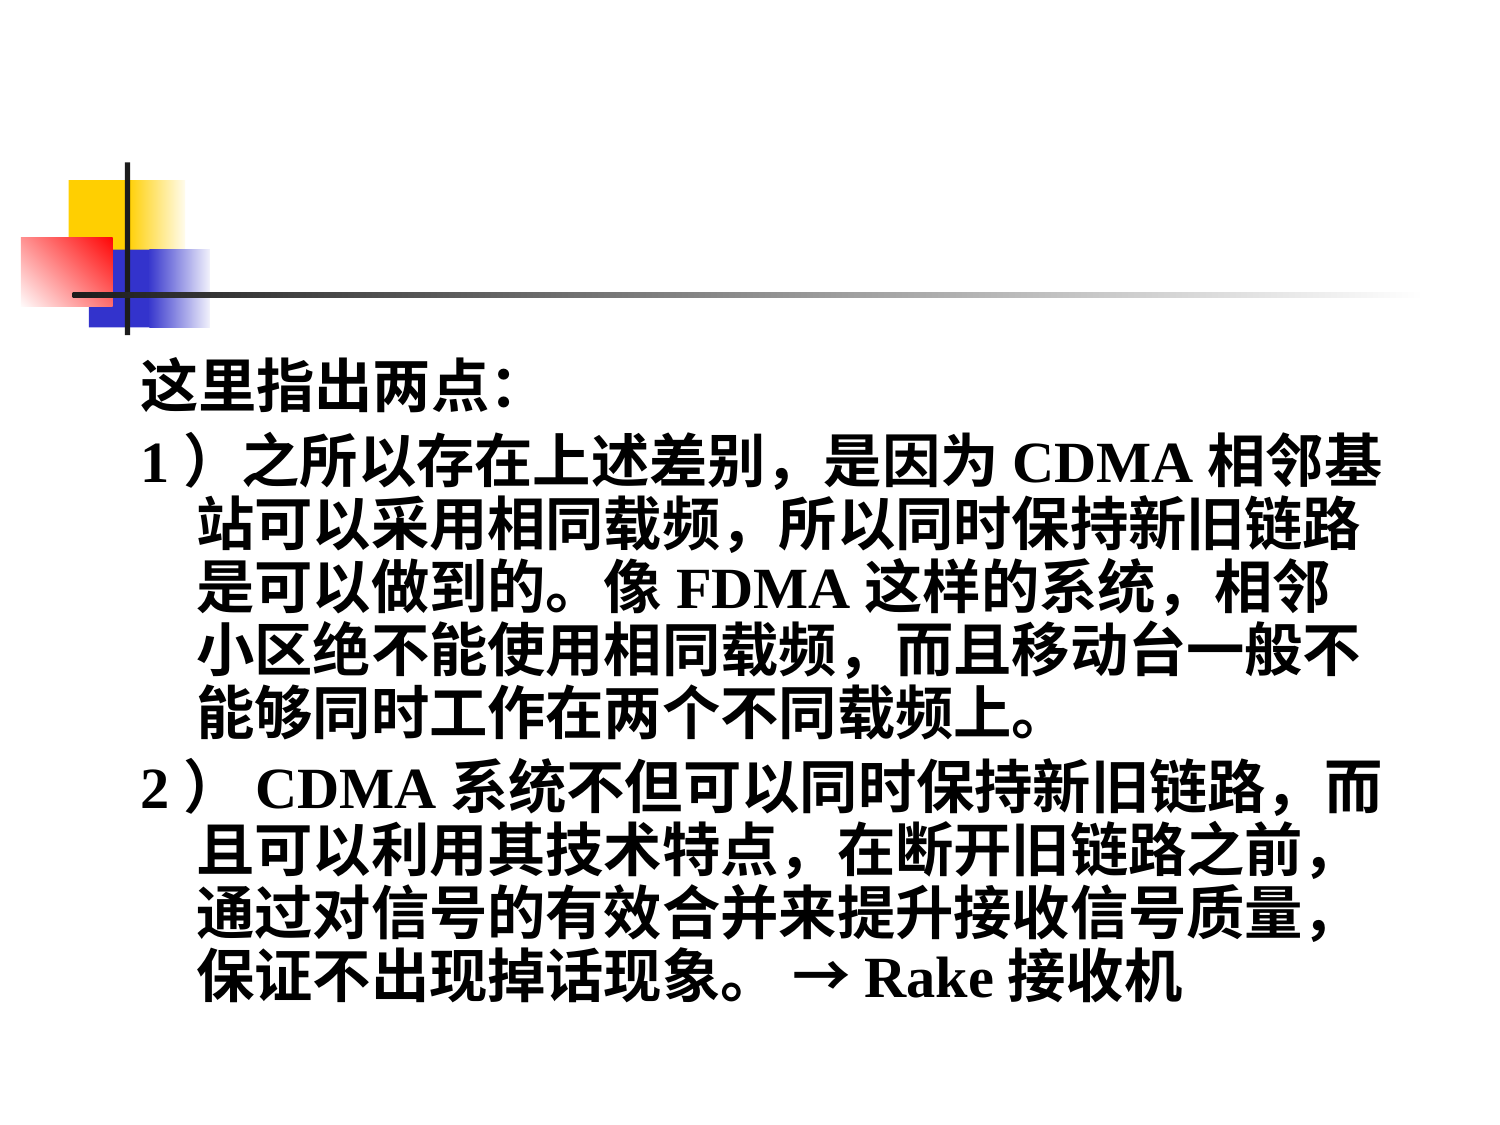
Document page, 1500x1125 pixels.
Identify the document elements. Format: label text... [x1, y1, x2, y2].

list 这里指出两点： 1）之所以存在上述差别，是因为CDMA相邻基站可以采用相同载频，所以同时保持新旧链路是可以做到的。像FDMA这样的系统，相邻小区绝不能使用相同载频，而且移动台一般不能够同时工作在两个不同载频上。 2）CDMA系统不但可以同时保持新旧链路，而且可以利用其技术特点，在断开旧链路之前，通过对信号的有效合并来提升接收信号质量，保证不出现掉话现象。 →Rake接收机 [124, 349, 1401, 1026]
